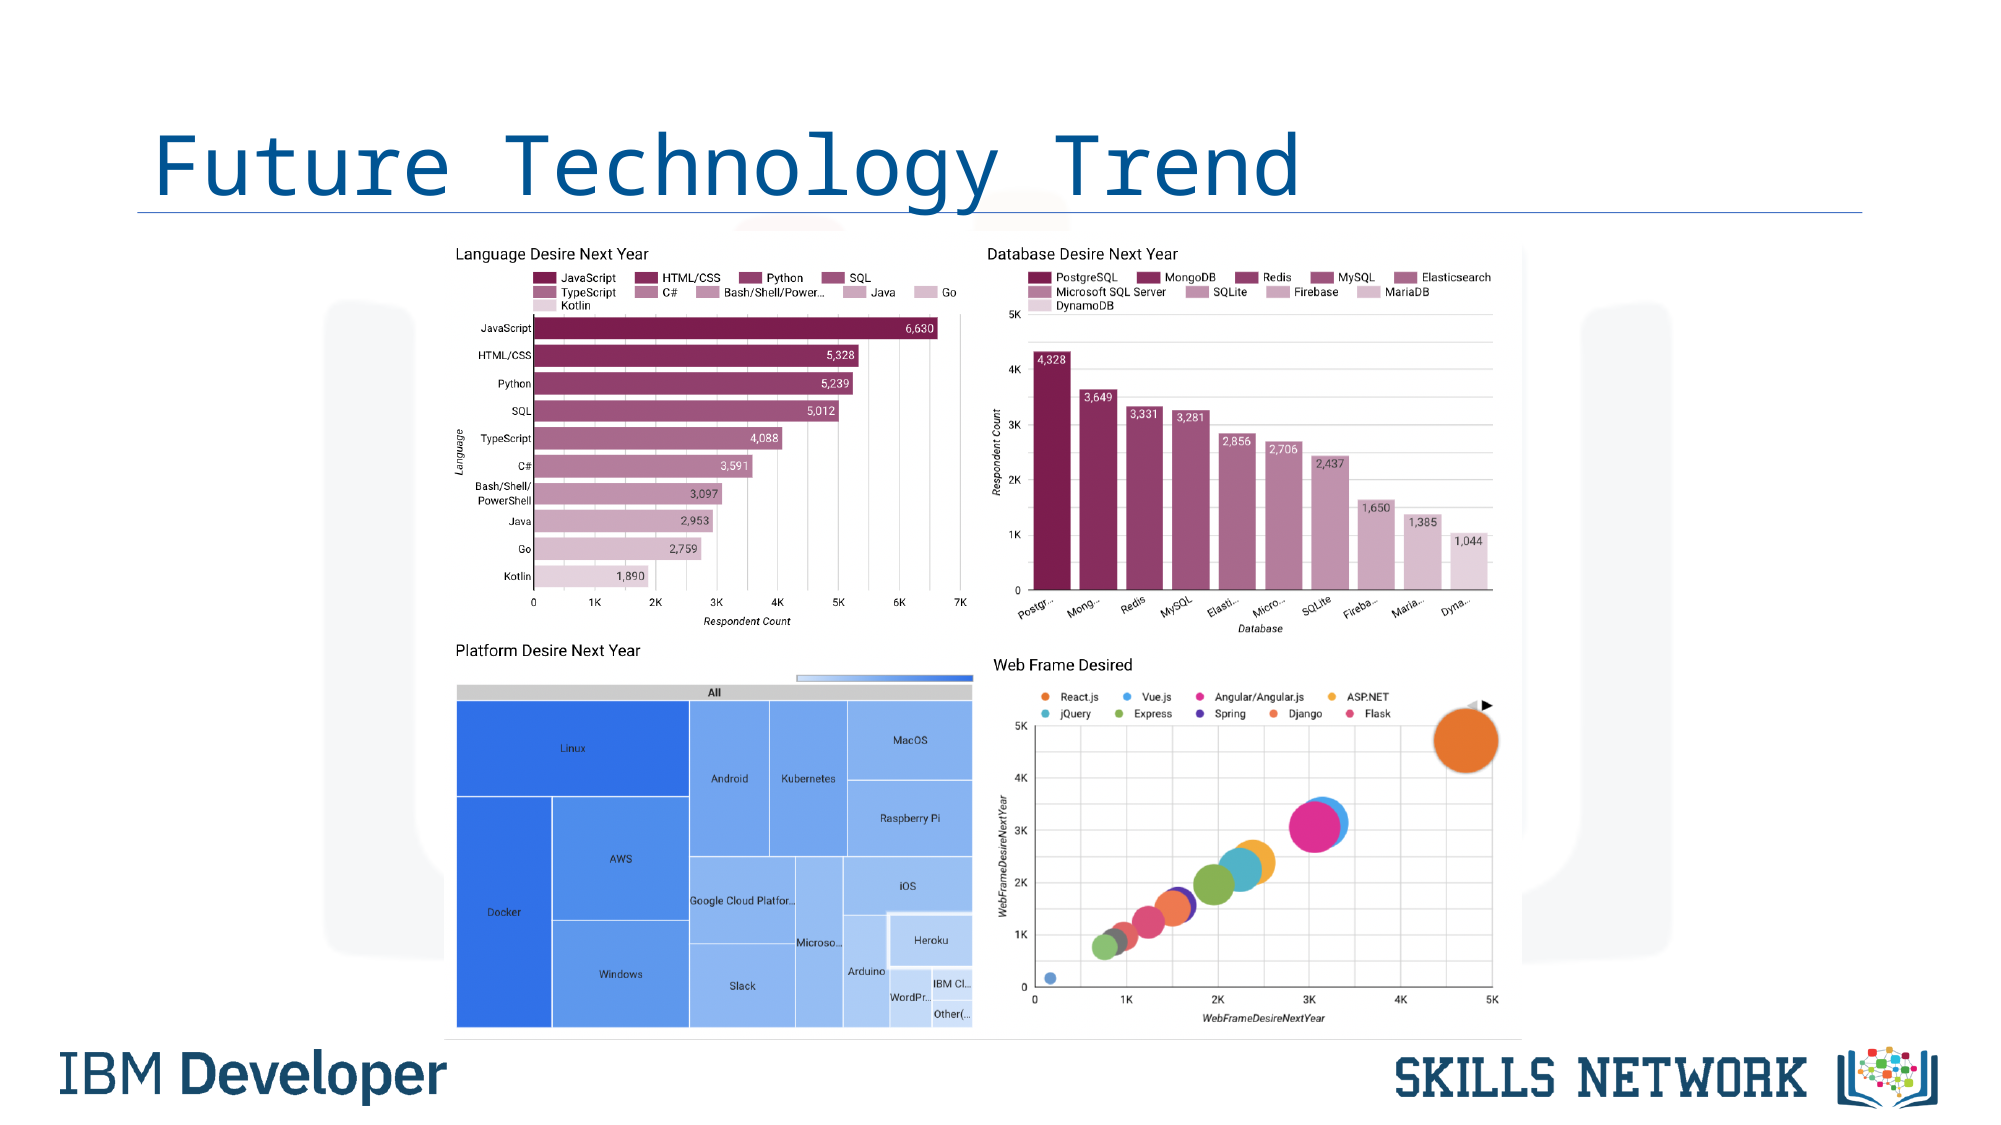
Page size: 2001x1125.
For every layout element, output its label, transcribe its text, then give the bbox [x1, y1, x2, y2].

title Future Technology Trend [137, 59, 1863, 278]
picture [55, 1045, 459, 1108]
picture [1390, 1045, 1945, 1111]
picture [444, 231, 1522, 1040]
